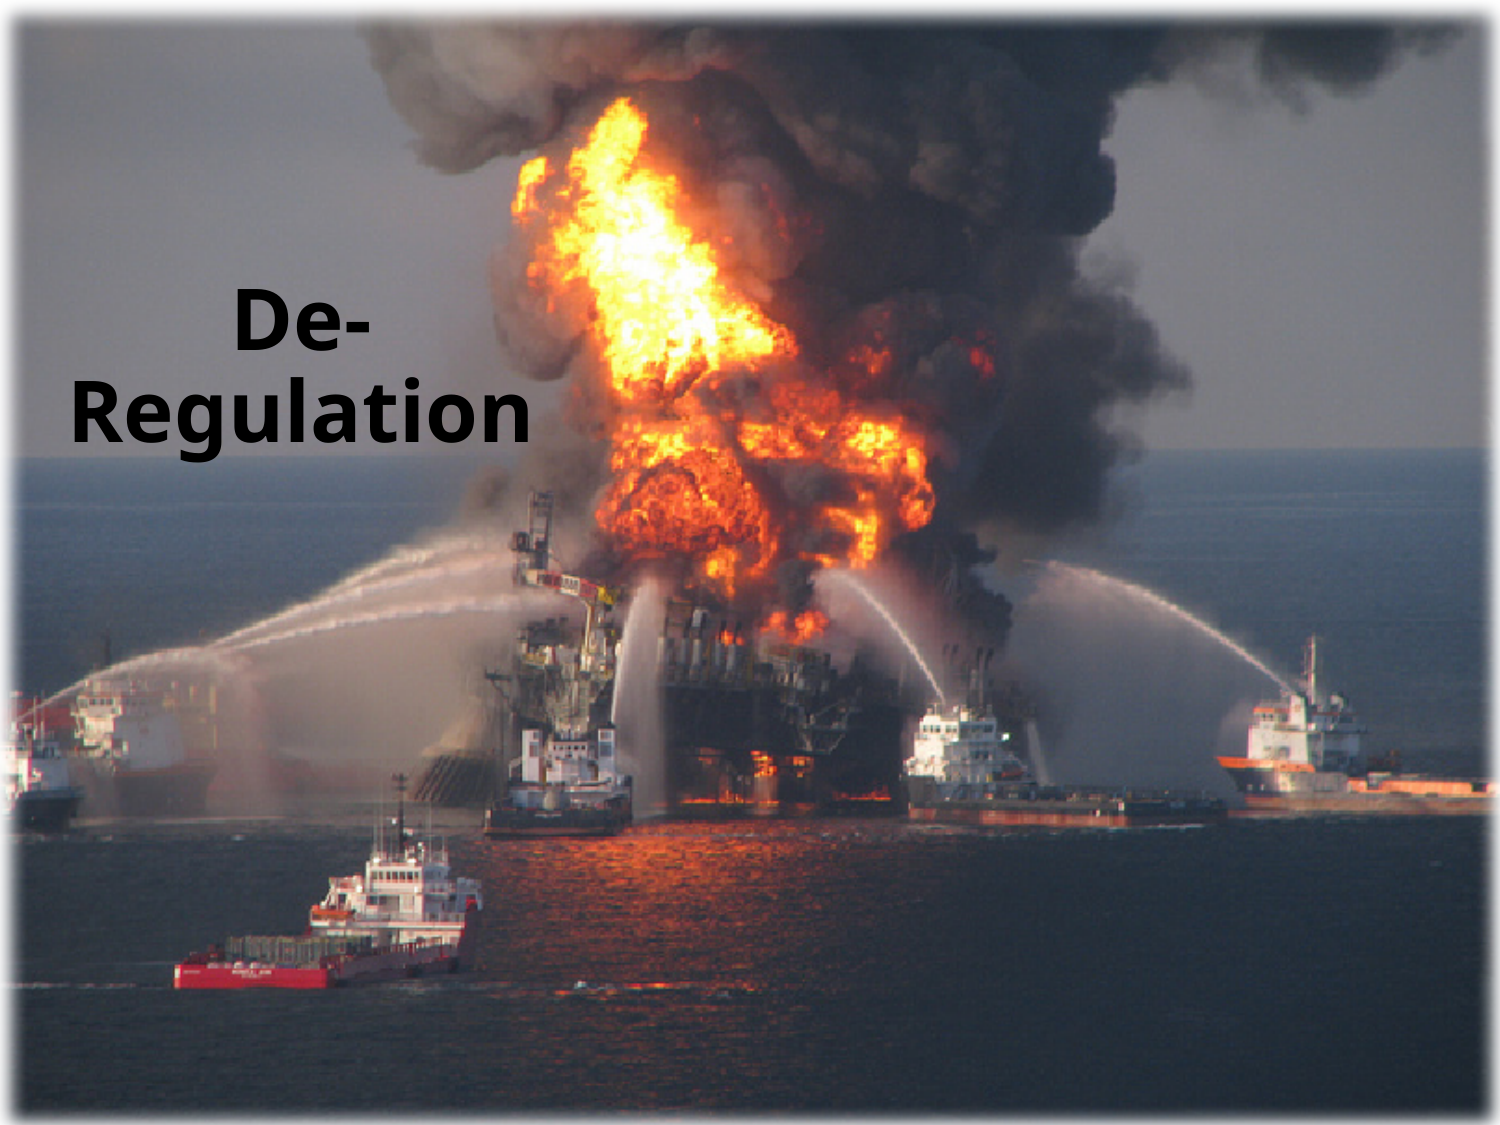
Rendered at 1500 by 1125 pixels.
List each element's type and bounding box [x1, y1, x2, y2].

text_box [0, 0, 1500, 1125]
